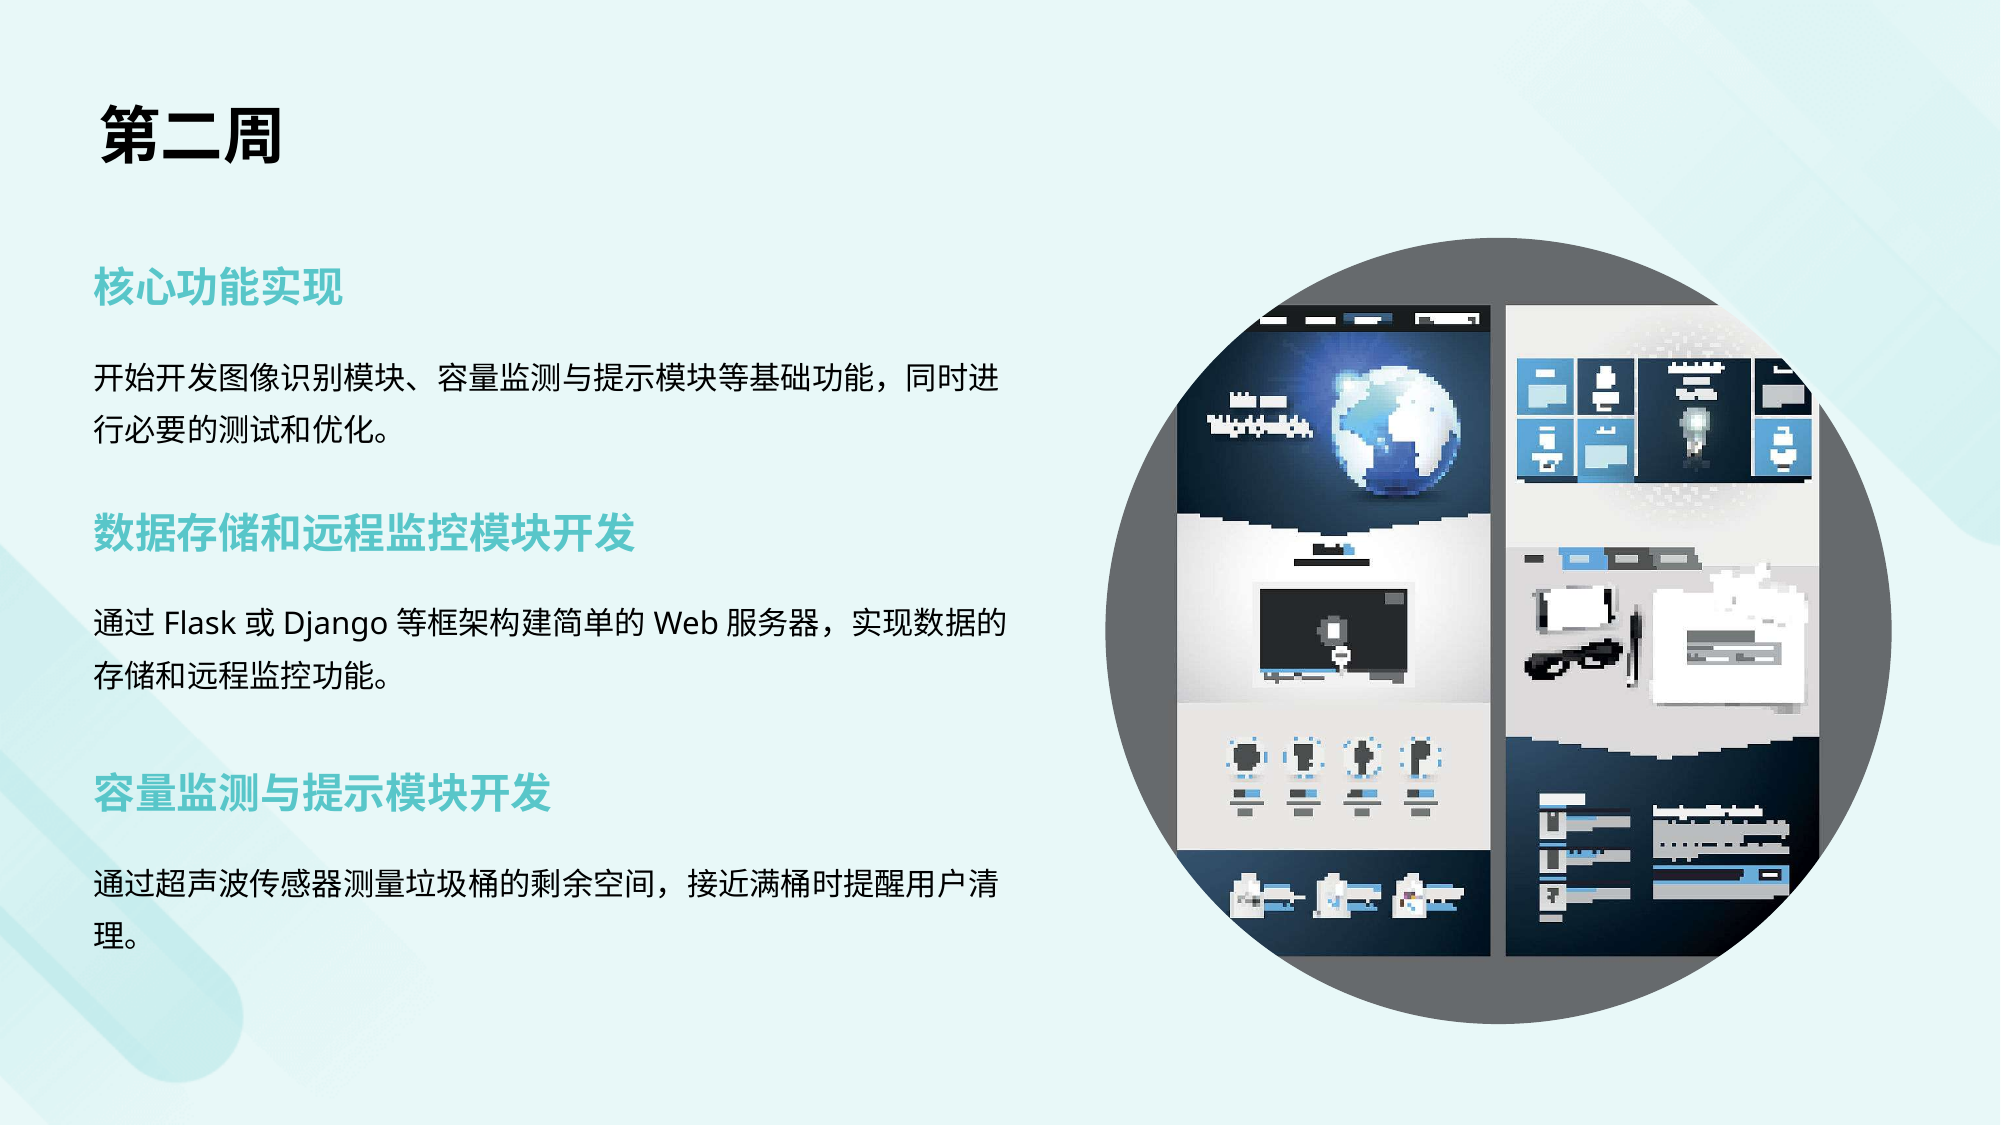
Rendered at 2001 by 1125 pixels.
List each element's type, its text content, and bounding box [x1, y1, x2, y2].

text_box 通过Flask或Django等框架构建简单的Web服务器，实现数据的存储和远程监控功能。 [74, 579, 1031, 708]
text_box 开始开发图像识别模块、容量监测与提示模块等基础功能，同时进行必要的测试和优化。 [74, 333, 1031, 462]
text_box 第二周 [78, 43, 1922, 194]
text_box 数据存储和远程监控模块开发 [74, 503, 1031, 570]
picture [0, 0, 2001, 1125]
text_box 通过超声波传感器测量垃圾桶的剩余空间，接近满桶时提醒用户清理。 [74, 839, 1031, 968]
text_box 容量监测与提示模块开发 [74, 764, 1031, 831]
text_box 核心功能实现 [74, 258, 1031, 325]
